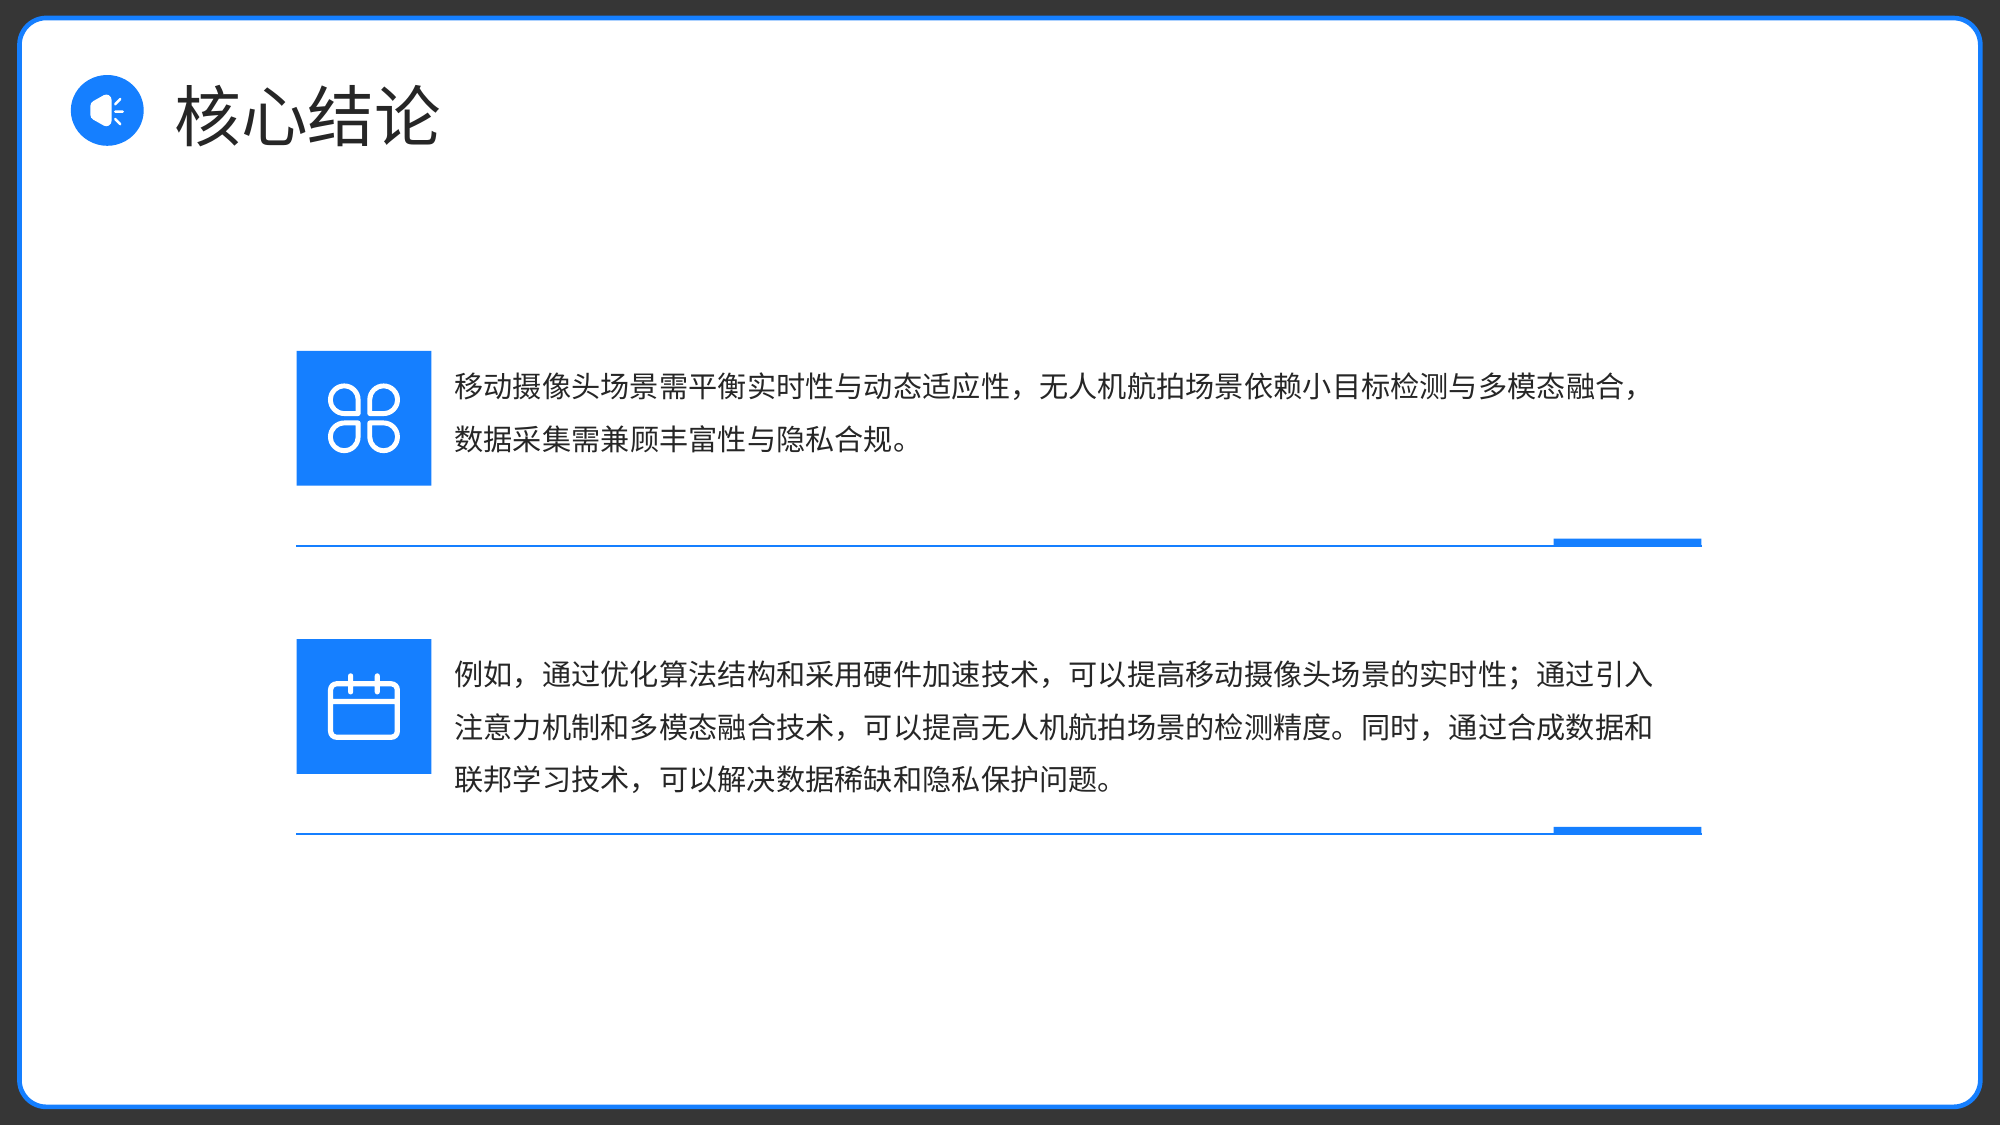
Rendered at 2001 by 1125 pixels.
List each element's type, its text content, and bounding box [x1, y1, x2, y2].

text_box [296, 350, 432, 486]
text_box 核心结论 [174, 75, 1890, 147]
text_box [0, 0, 2000, 1125]
text_box [1553, 538, 1702, 545]
text_box [327, 420, 361, 454]
text_box [367, 420, 400, 454]
text_box [367, 383, 400, 417]
text_box [19, 17, 1981, 1107]
text_box [327, 383, 361, 417]
text_box [327, 673, 400, 740]
text_box [1553, 826, 1702, 834]
text_box [70, 75, 144, 146]
text_box [296, 639, 432, 774]
text_box 例如，通过优化算法结构和采用硬件加速技术，可以提高移动摄像头场景的实时性；通过引入注意力机制和多模态融合技术，可以提高无人机航拍场景的检测精度。同时，通过合成数据和联邦学习技术，可以解决数据稀缺和隐私保护问题。 [454, 639, 1663, 814]
text_box 移动摄像头场景需平衡实时性与动态适应性，无人机航拍场景依赖小目标检测与多模态融合，数据采集需兼顾丰富性与隐私合规。 [454, 350, 1663, 522]
text_box [90, 94, 112, 127]
text_box [114, 117, 122, 126]
text_box [114, 97, 122, 106]
